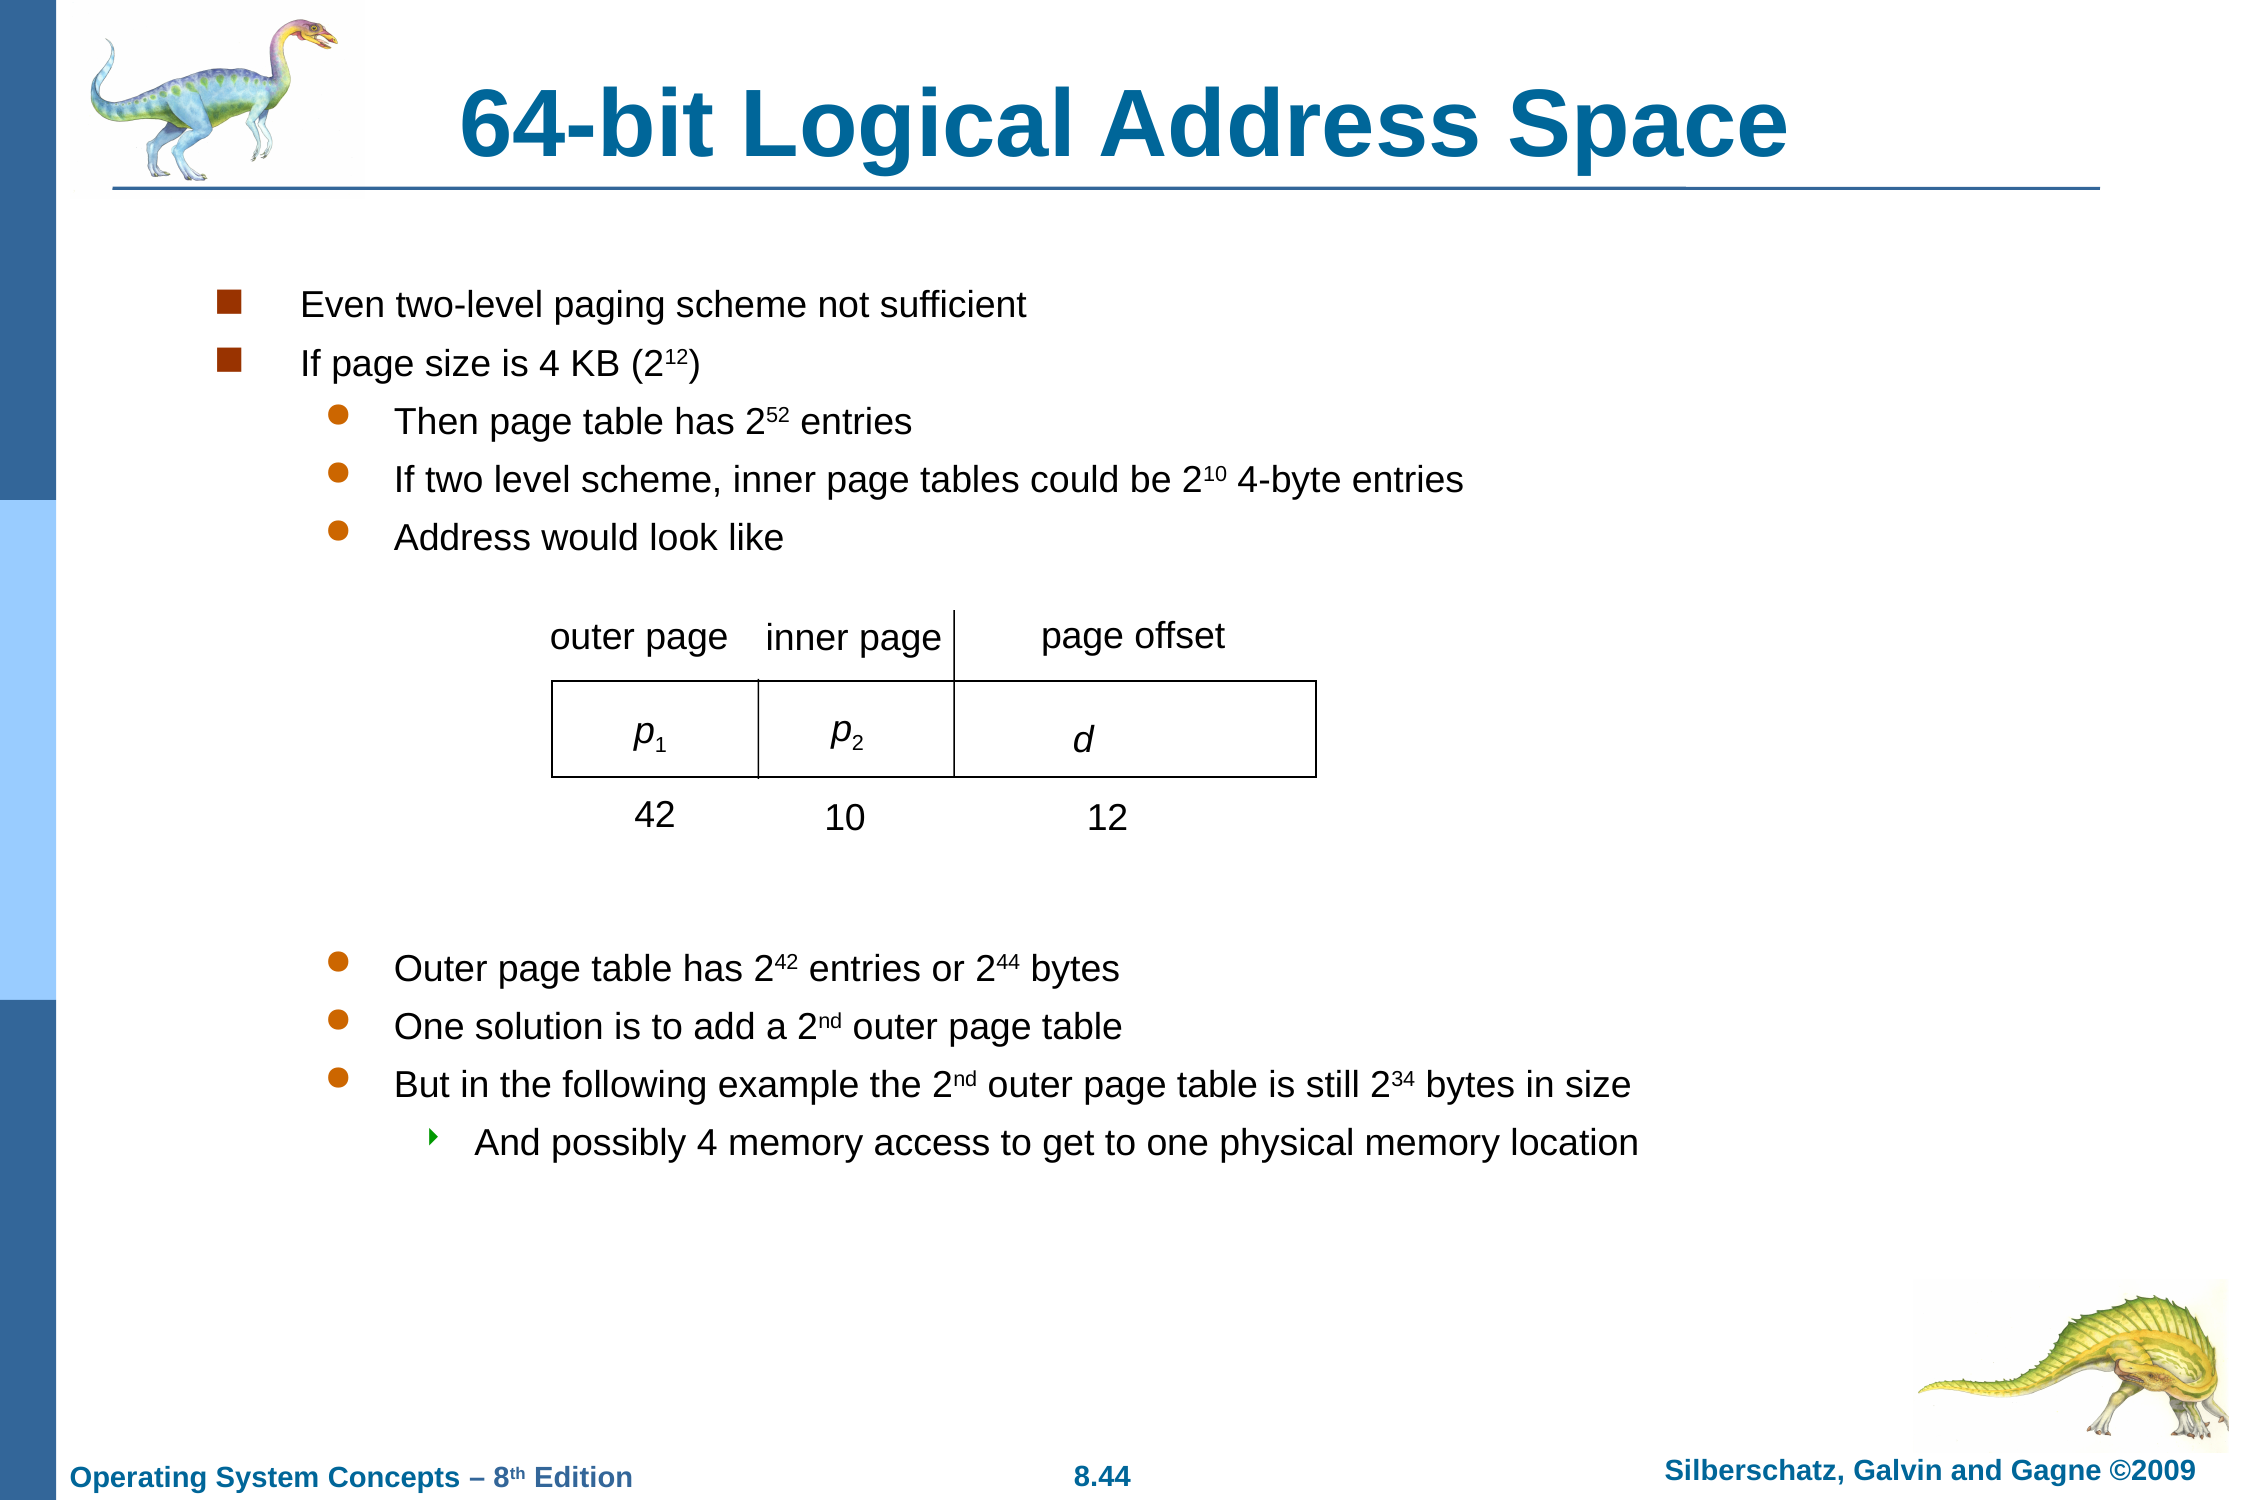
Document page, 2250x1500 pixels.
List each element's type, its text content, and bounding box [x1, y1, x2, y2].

text_box p1 [612, 695, 689, 768]
text_box [955, 680, 1317, 777]
text_box inner page [743, 601, 964, 669]
list Even two-level paging scheme not sufficient If page size is 4 KB (212) Then page table has 252 entries If two level scheme, inner page tables could be 210 4-byte entries Address would look like Outer page table has 242 entries or 244 bytes One solution is to add a 2nd outer page table But in the following example the 2nd outer page table is still 234 bytes in size And possibly 4 memory access to get to one physical memory location [198, 269, 2224, 1261]
text_box p2 [809, 693, 886, 766]
text_box page offset [1019, 600, 1248, 667]
picture [70, 0, 365, 199]
picture [1913, 1279, 2229, 1453]
text_box [759, 680, 954, 777]
text_box outer page [528, 601, 743, 668]
text_box d [1051, 704, 1116, 771]
text_box 12 [1053, 781, 1162, 849]
title 64-bit Logical Address Space [112, 60, 2138, 187]
text_box 10 [791, 781, 899, 849]
text_box [552, 680, 758, 777]
text_box 42 [601, 779, 710, 846]
